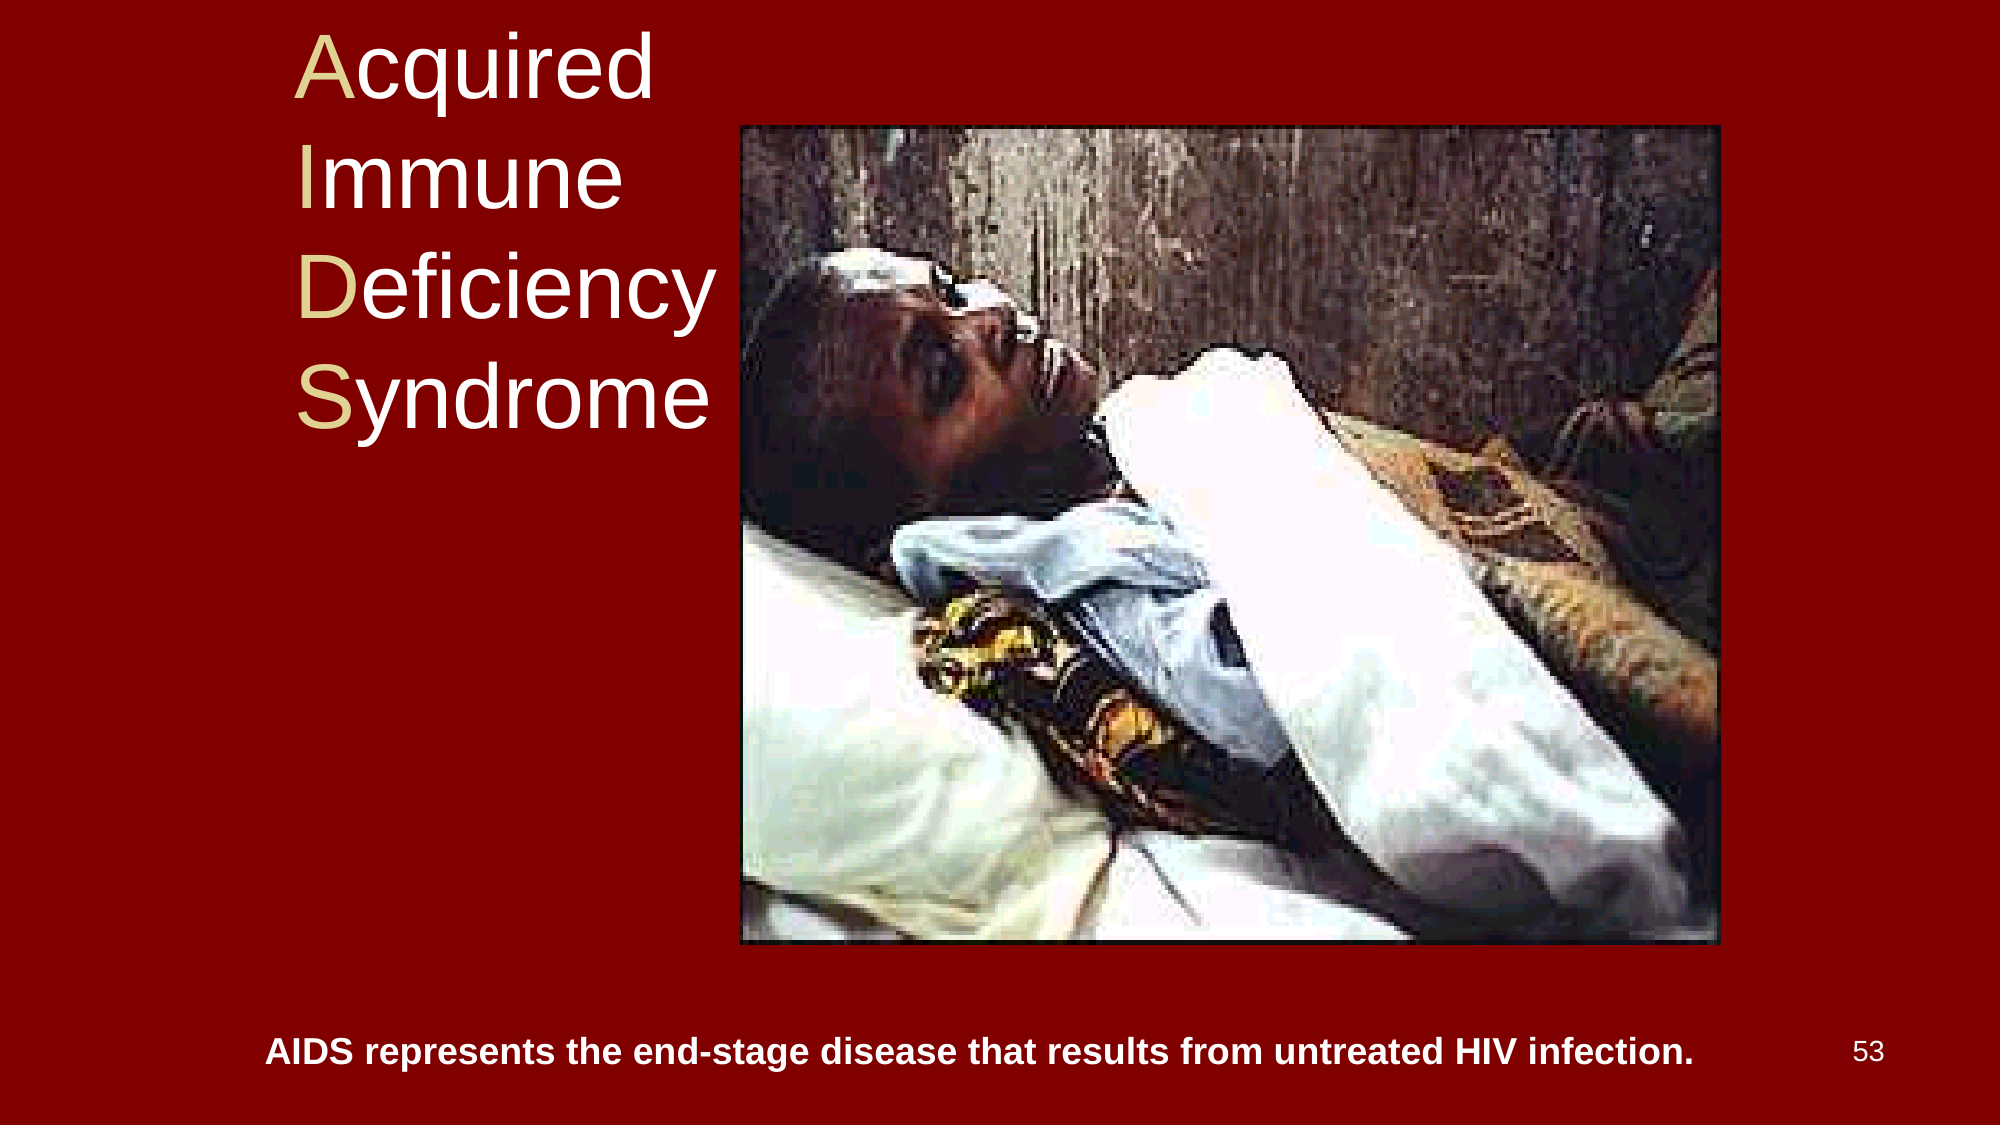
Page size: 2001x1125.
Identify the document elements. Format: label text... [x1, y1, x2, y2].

title Acquired Immune Deficiency Syndrome [279, 78, 1506, 266]
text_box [739, 125, 1721, 945]
text_box AIDS represents the end-stage disease that results from untreated HIV infection. [249, 1019, 1750, 1080]
slide_number 53 [1433, 1024, 1900, 1103]
